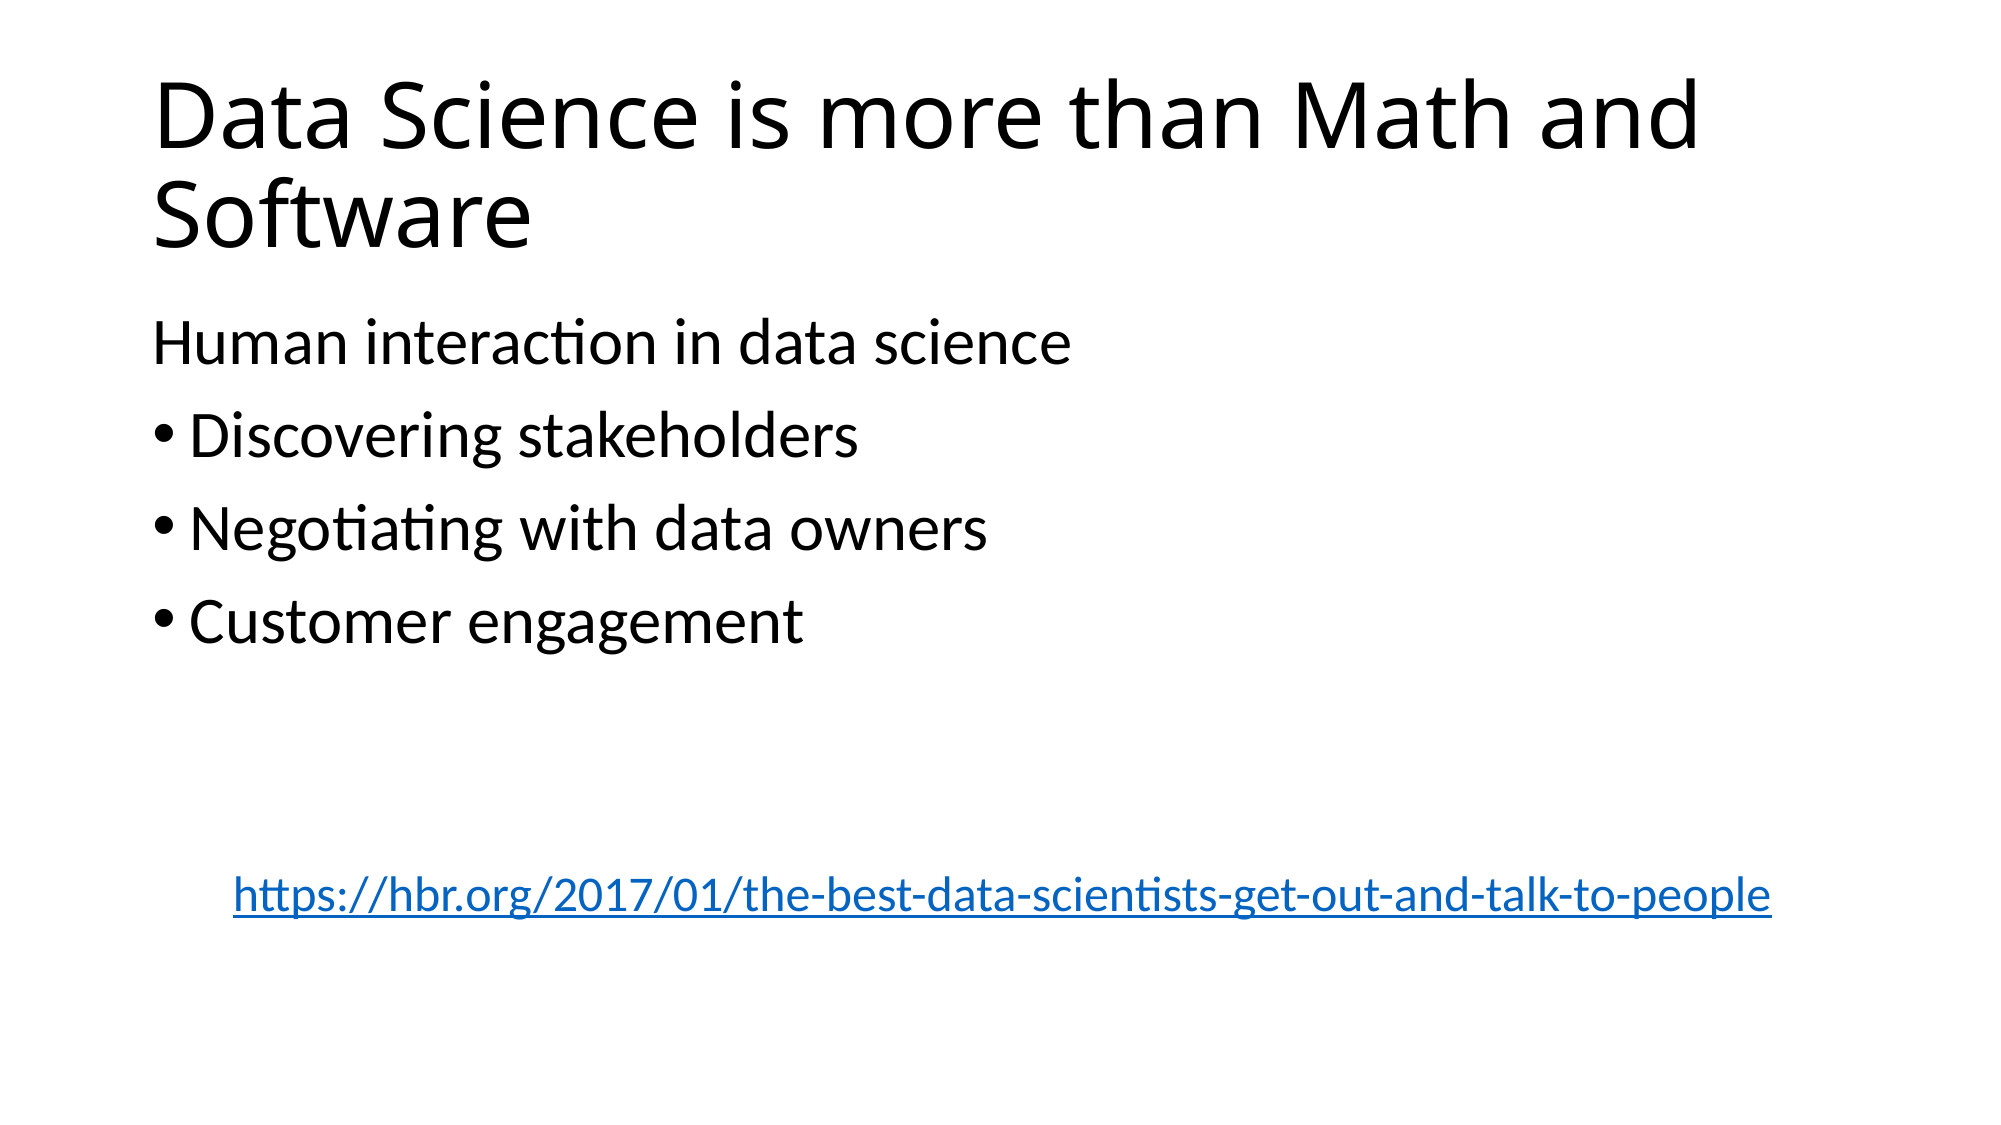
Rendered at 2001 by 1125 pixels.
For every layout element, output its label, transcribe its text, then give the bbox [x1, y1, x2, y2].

list Human interaction in data science Discovering stakeholders Negotiating with data owners Customer engagement [137, 299, 1863, 1014]
text_box https://hbr.org/2017/01/the-best-data-scientists-get-out-and-talk-to-people [152, 853, 1853, 929]
title Data Science is more than Math and Software [137, 59, 1863, 278]
